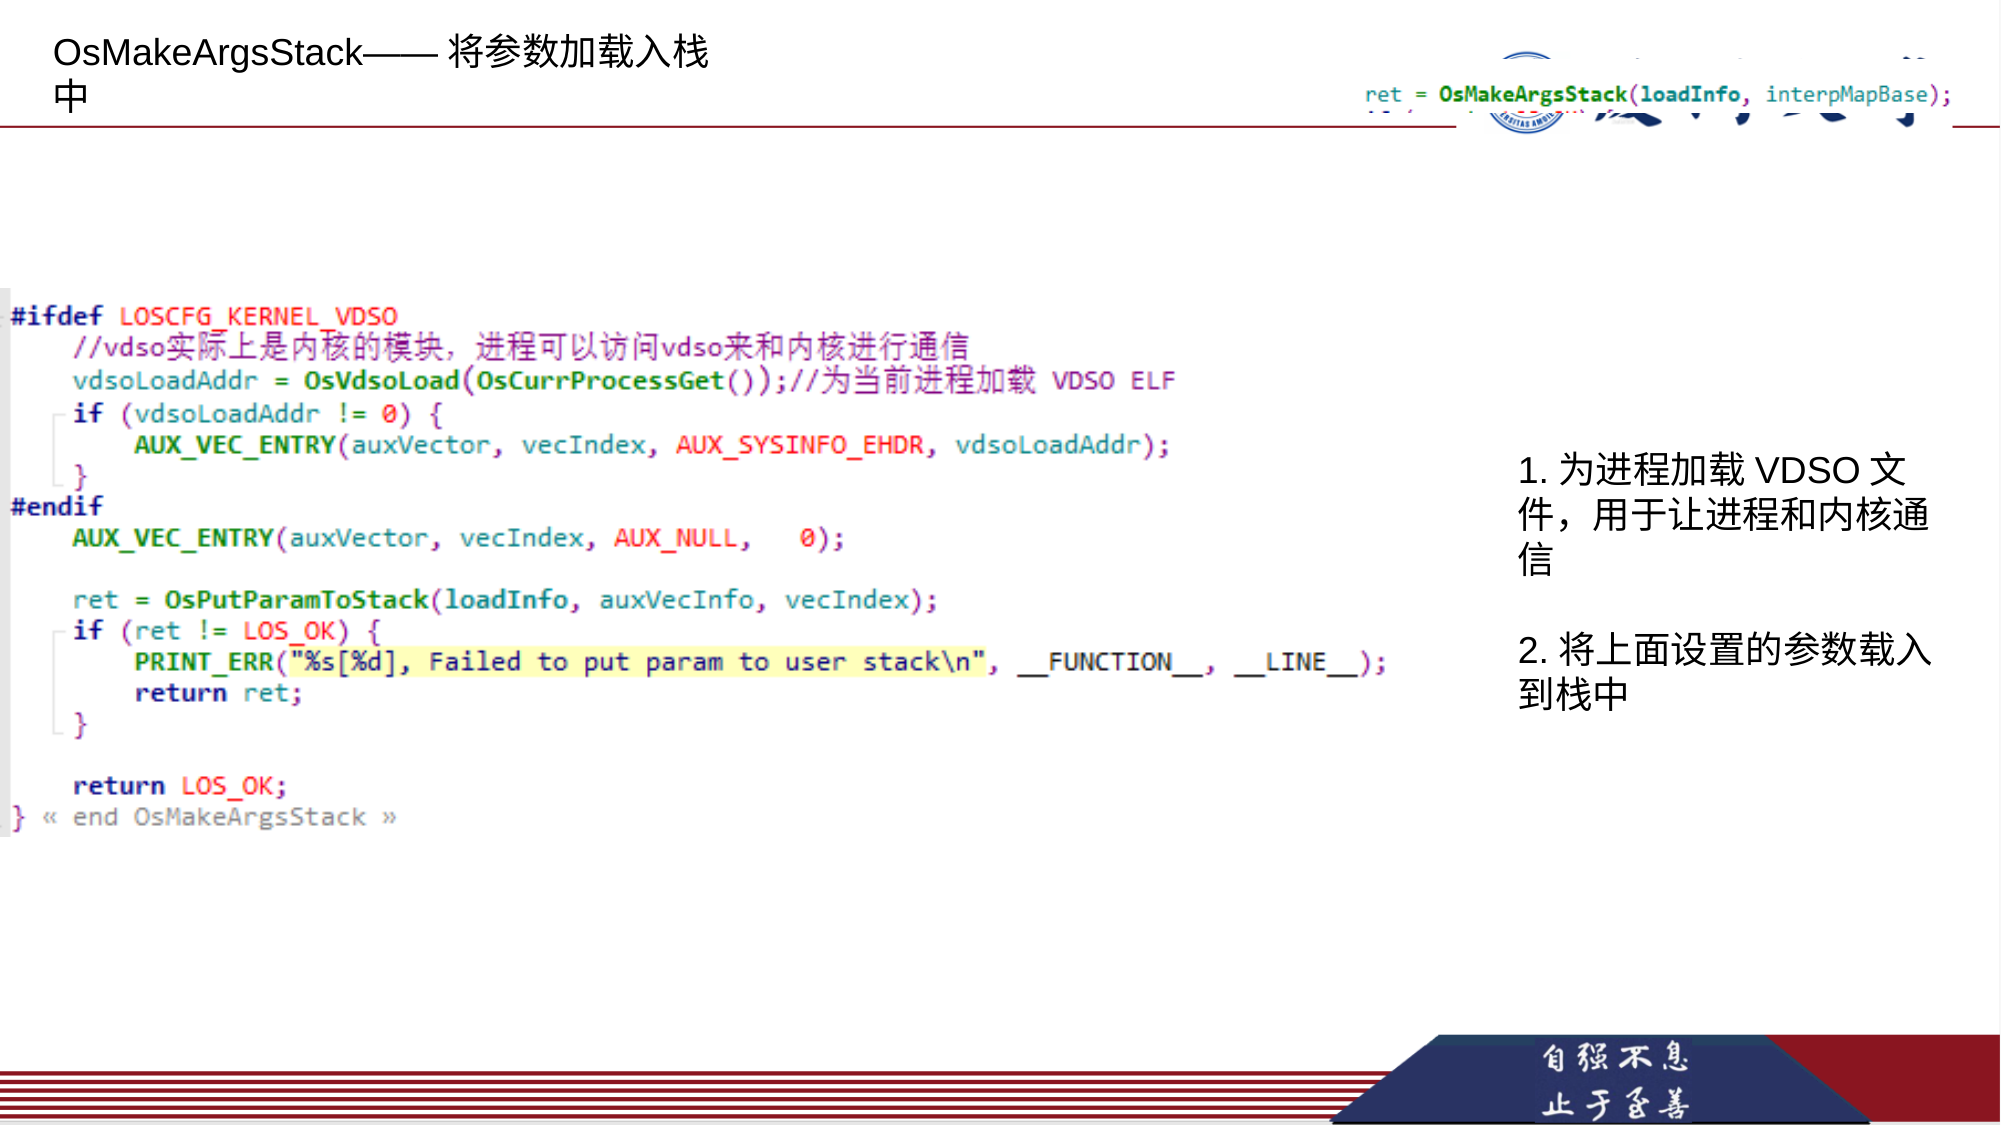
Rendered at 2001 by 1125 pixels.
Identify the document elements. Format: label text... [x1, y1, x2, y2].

picture [0, 0, 2001, 1125]
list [0, 288, 1458, 837]
text_box OsMakeArgsStack——将参数加载入栈中 [38, 20, 755, 126]
text_box 1.为进程加载VDSO文件，用于让进程和内核通信 2.将上面设置的参数载入到栈中 [1503, 438, 1969, 687]
